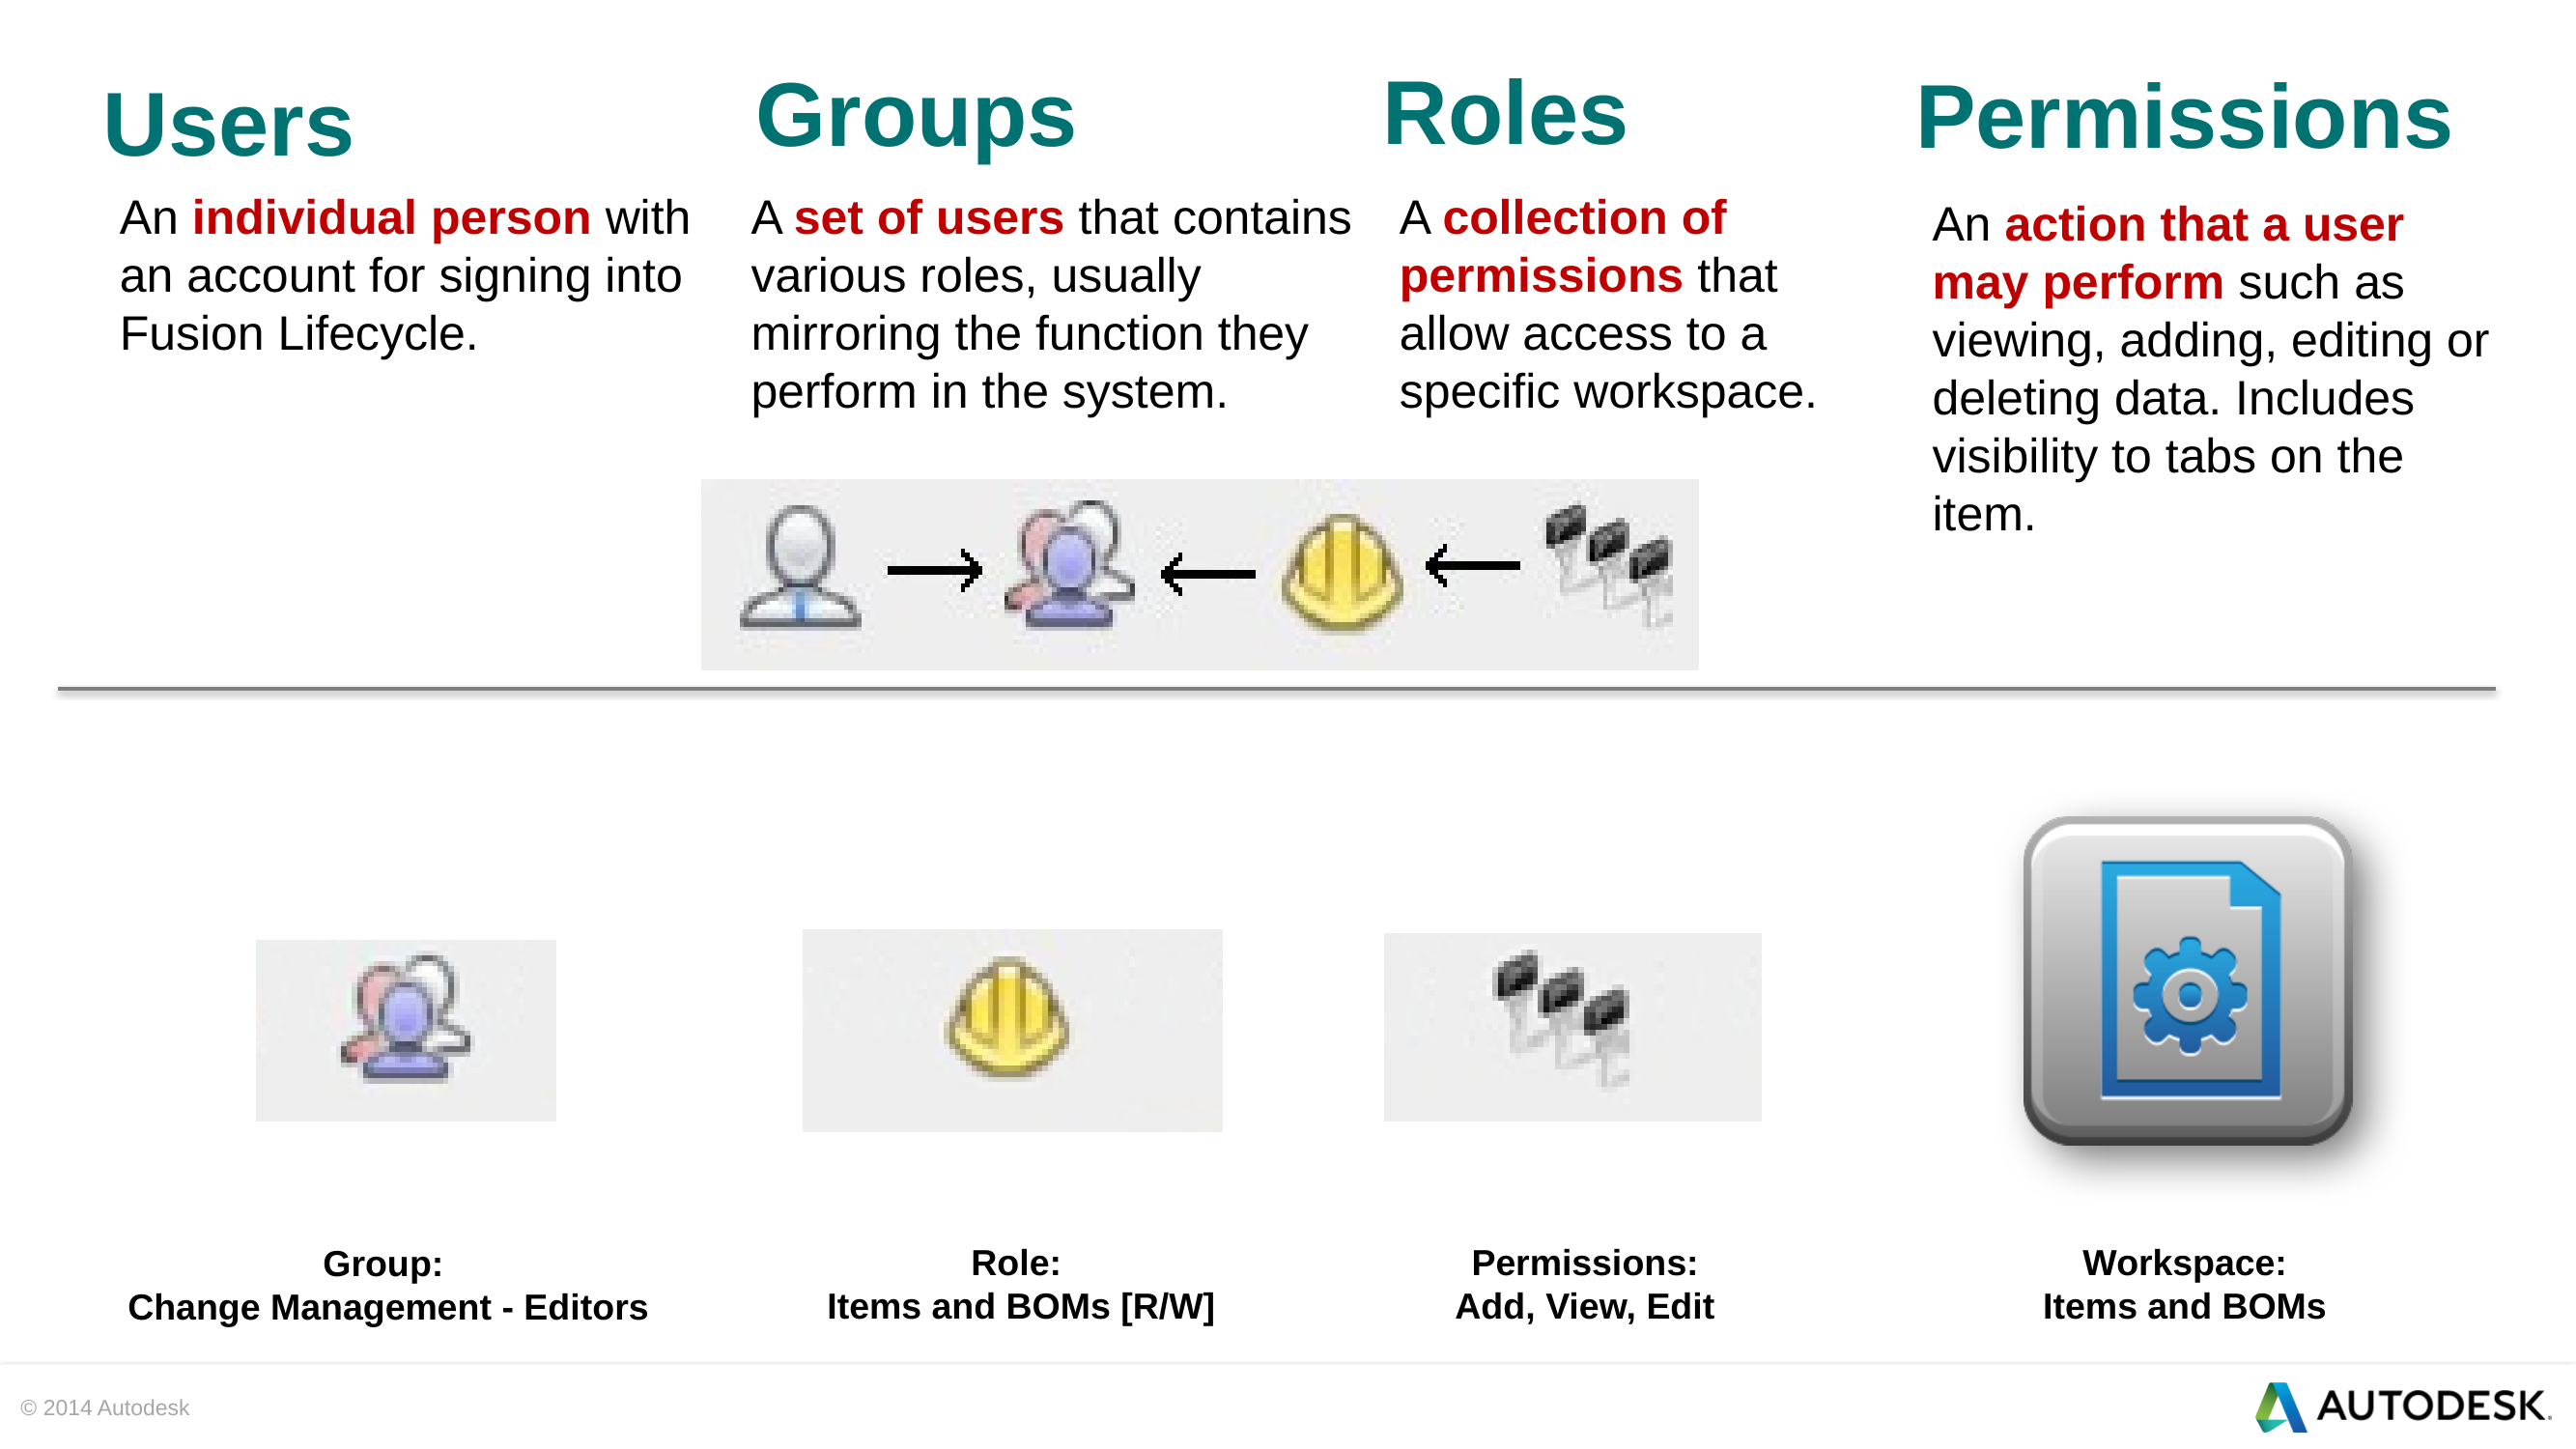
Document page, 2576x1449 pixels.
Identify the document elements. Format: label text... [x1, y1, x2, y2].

picture [256, 939, 556, 1122]
picture [803, 929, 1223, 1132]
text_box Group: Change Management - Editors [102, 1240, 658, 1342]
text_box A set of users that contains various roles, usually mirroring the function they perform in the system. [733, 185, 1359, 432]
text_box An individual person with an account for signing into Fusion Lifecycle. [102, 185, 710, 378]
picture [701, 478, 1700, 670]
text_box A collection of permissions that allow access to a specific workspace. [1382, 185, 1892, 432]
text_box Permissions: Add, View, Edit [1315, 1238, 1839, 1326]
title Groups [755, 56, 1123, 182]
text_box Permissions [1915, 57, 2576, 186]
text_box Roles [1382, 53, 1677, 168]
text_box An action that a user may perform such as viewing, adding, editing or deleting data. Includes visibility to tabs on the item. [1915, 192, 2497, 560]
text_box Users [102, 65, 435, 182]
text_box Role: Items and BOMs [R/W] [749, 1238, 1278, 1326]
picture [2255, 1382, 2552, 1433]
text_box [2024, 816, 2353, 1326]
picture [1384, 932, 1762, 1122]
